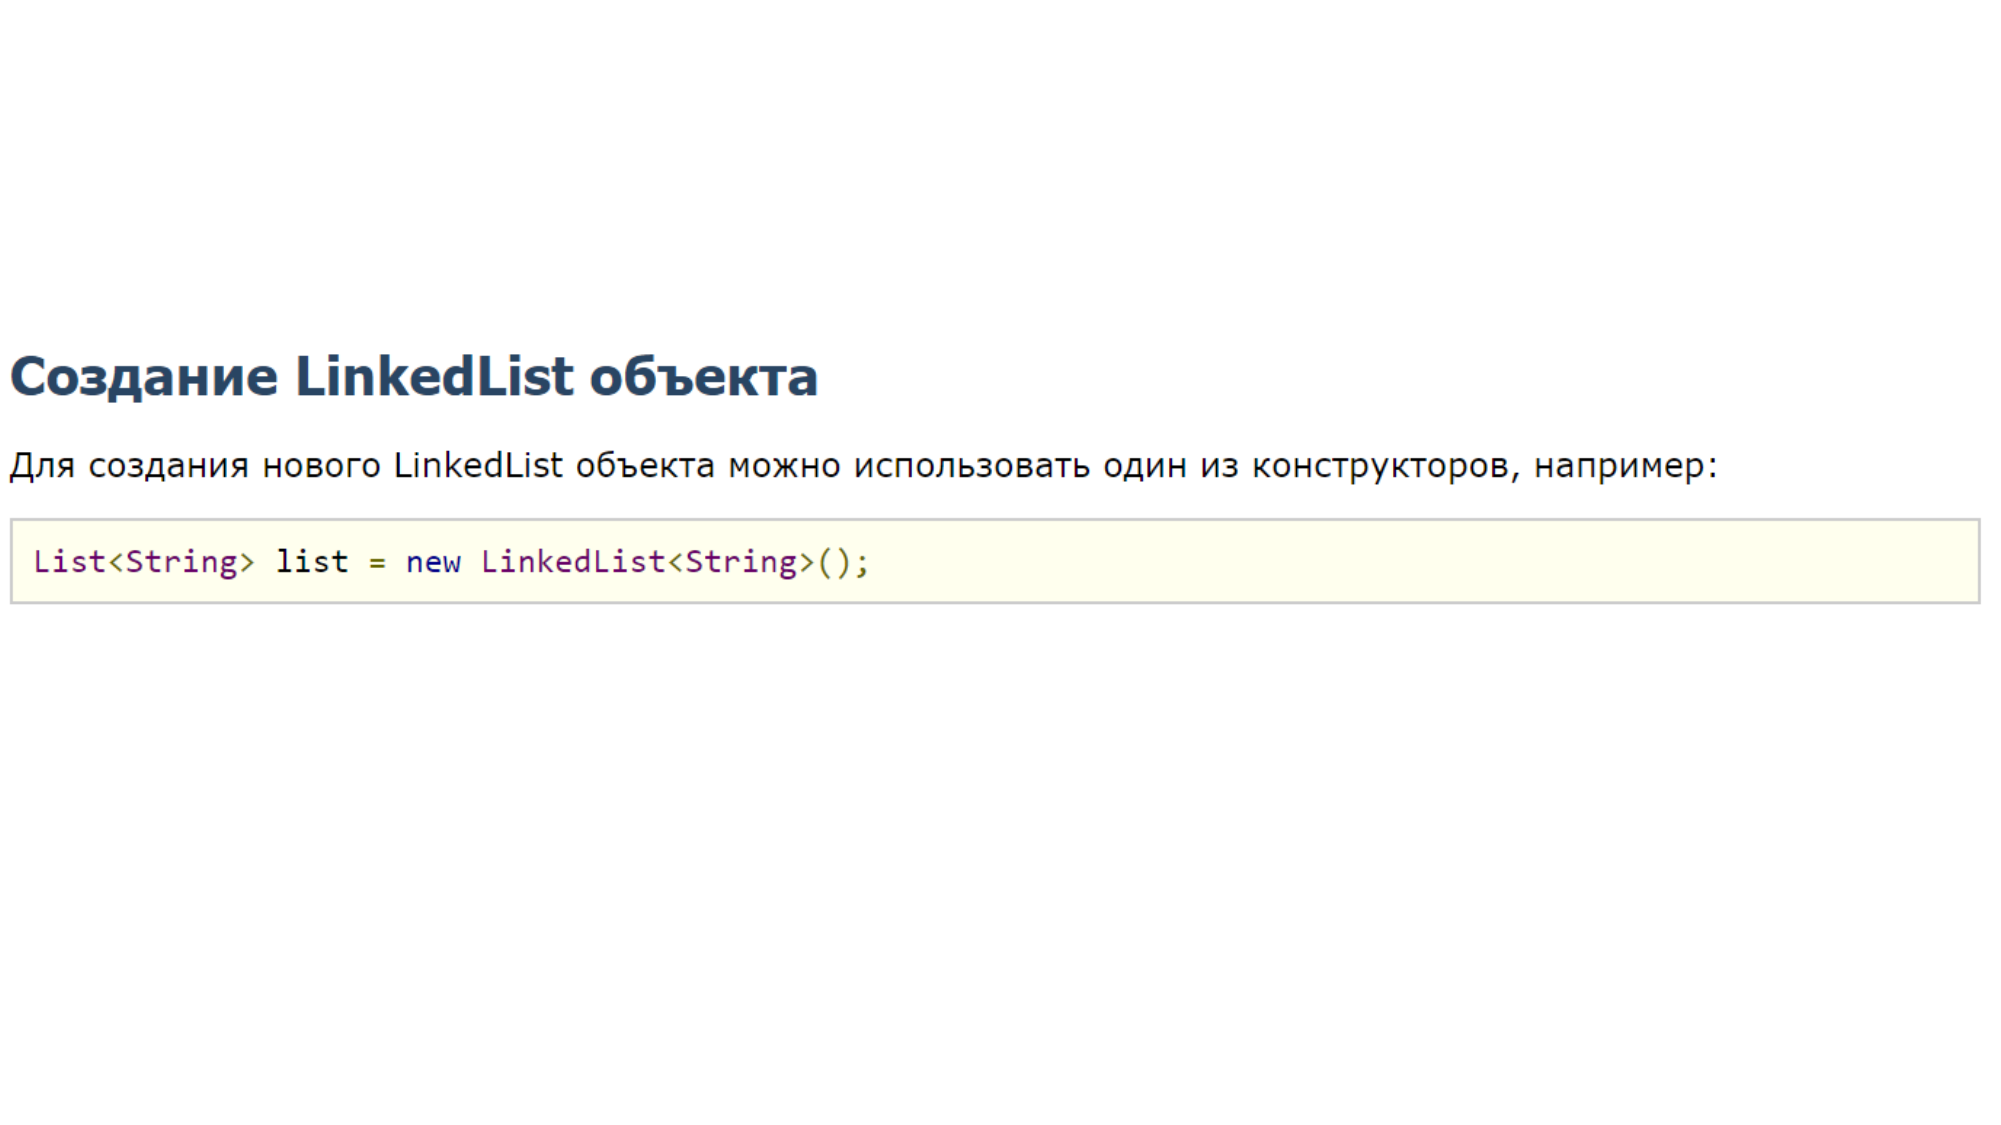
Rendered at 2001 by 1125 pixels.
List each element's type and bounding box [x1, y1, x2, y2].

picture [0, 321, 2000, 622]
